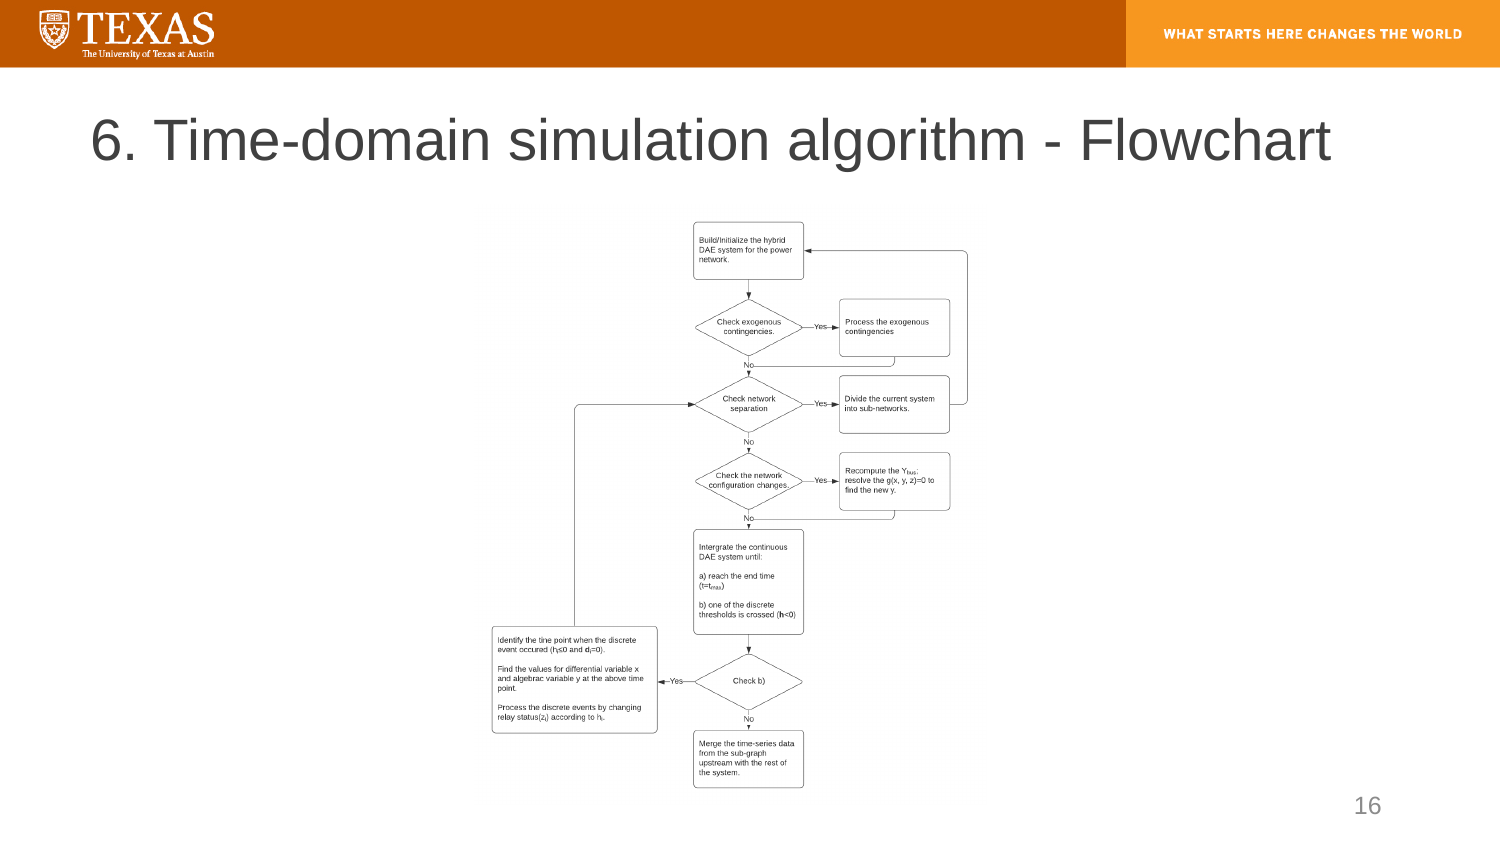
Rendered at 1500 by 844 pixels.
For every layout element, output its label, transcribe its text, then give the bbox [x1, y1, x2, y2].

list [474, 204, 988, 805]
title 6. Time-domain simulation algorithm - Flowchart [75, 90, 1425, 185]
slide_number 16 [1059, 782, 1397, 828]
picture [0, 0, 1500, 844]
